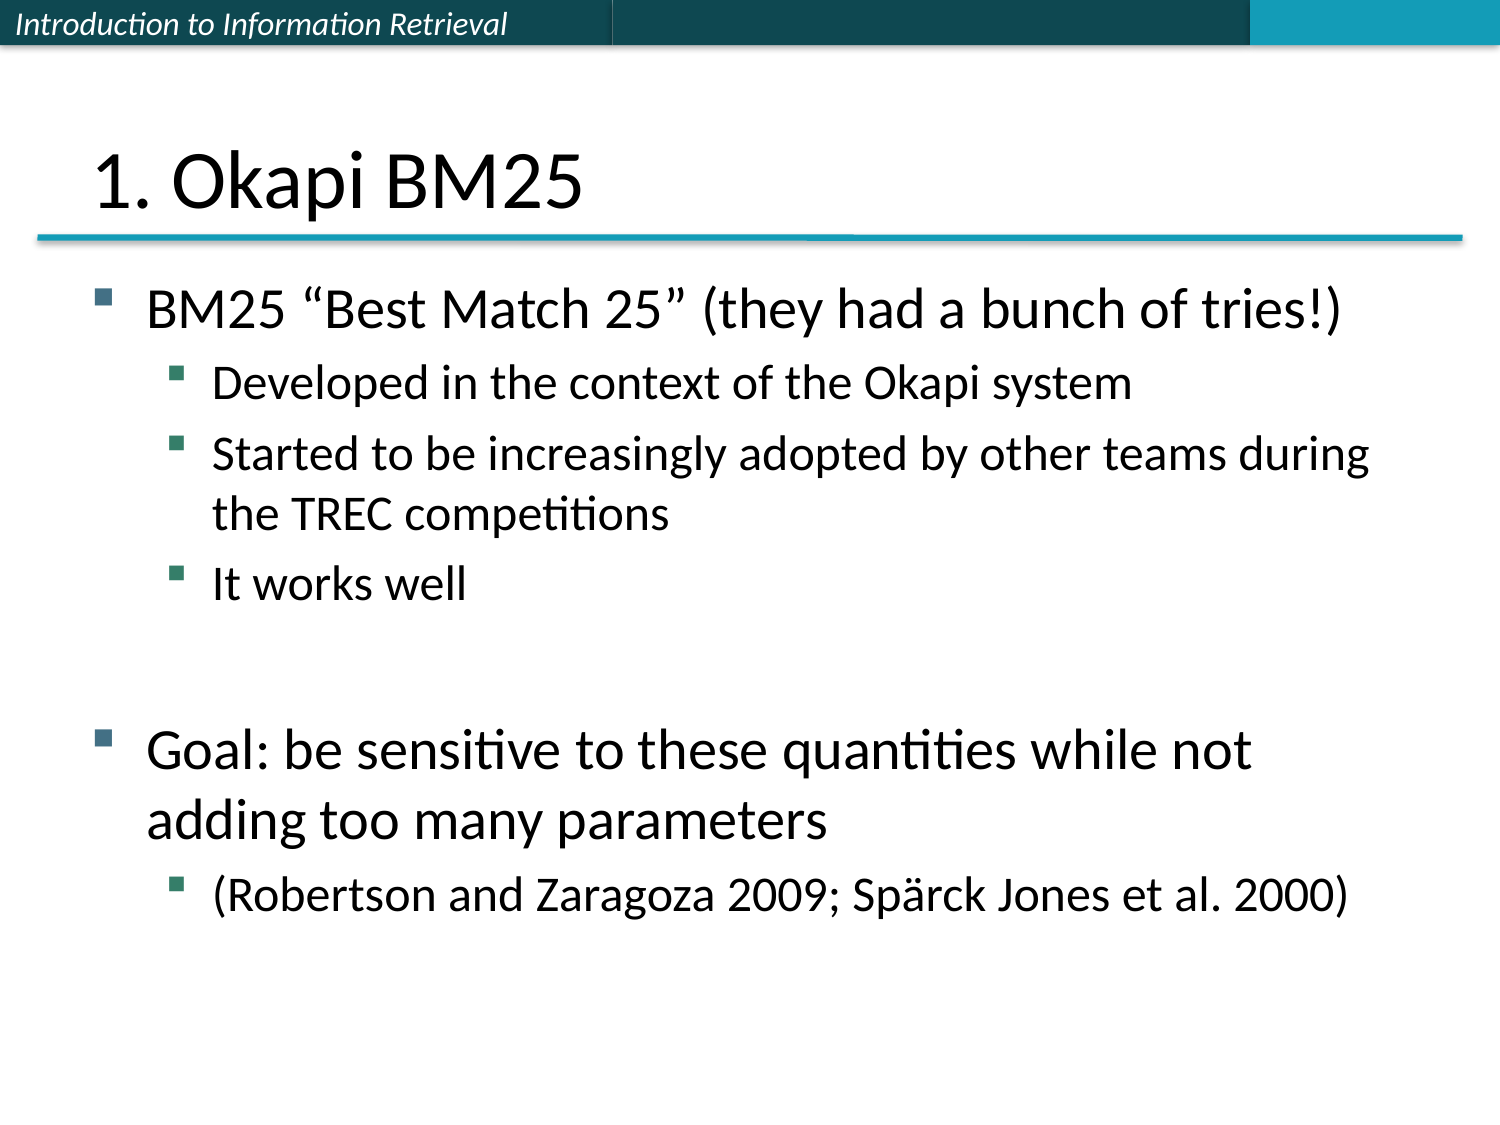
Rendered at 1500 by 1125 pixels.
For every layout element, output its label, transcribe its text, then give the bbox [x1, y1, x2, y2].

list BM25 “Best Match 25” (they had a bunch of tries!) Developed in the context of the Okapi system Started to be increasingly adopted by other teams during the TREC competitions It works well Goal: be sensitive to these quantities while not adding too many parameters (Robertson and Zaragoza 2009; Spärck Jones et al. 2000) [75, 262, 1425, 1075]
title 1. Okapi BM25 [75, 45, 1425, 233]
